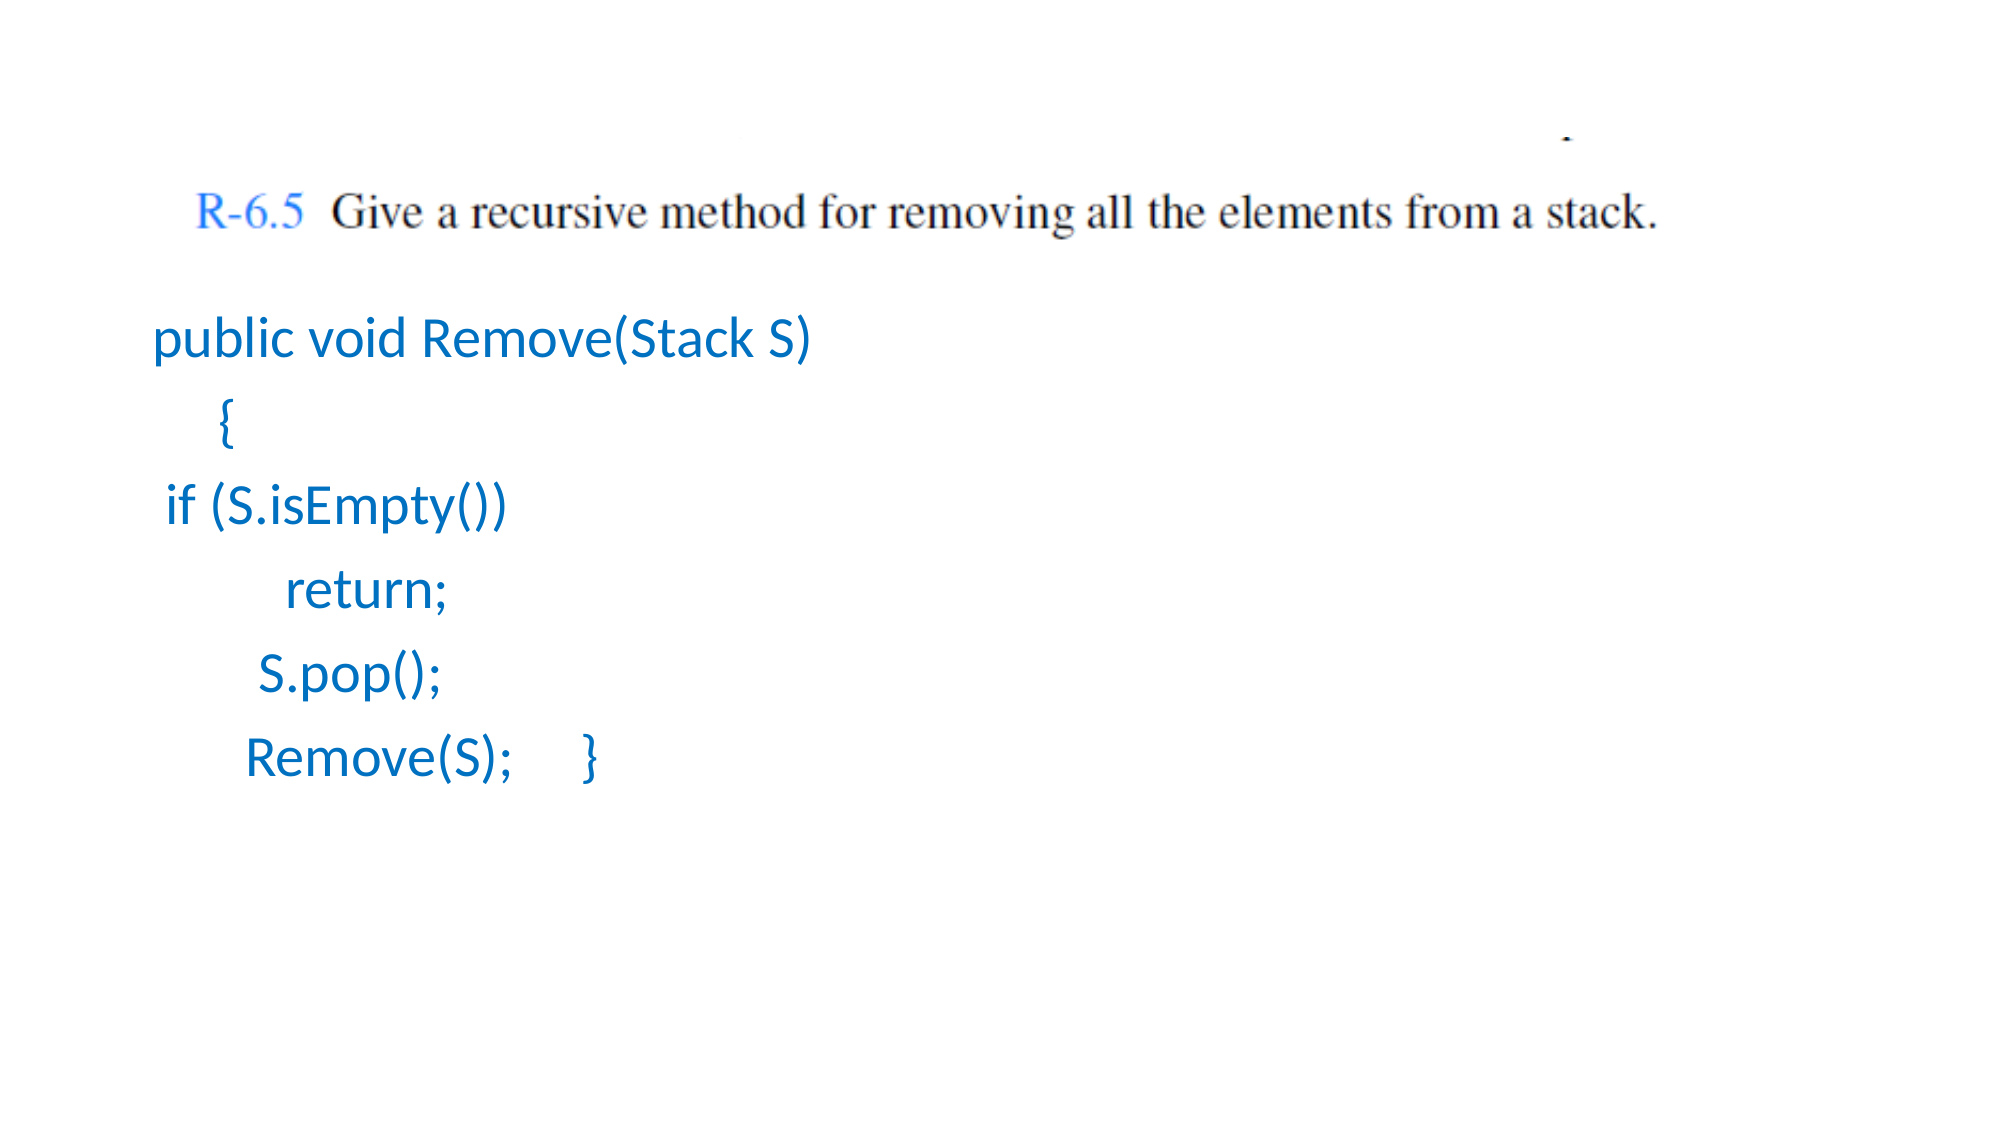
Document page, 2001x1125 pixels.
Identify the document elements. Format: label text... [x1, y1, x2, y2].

list public void Remove(Stack S) { if (S.isEmpty()) return; S.pop(); Remove(S); } [137, 299, 1863, 1014]
picture [178, 136, 1739, 263]
